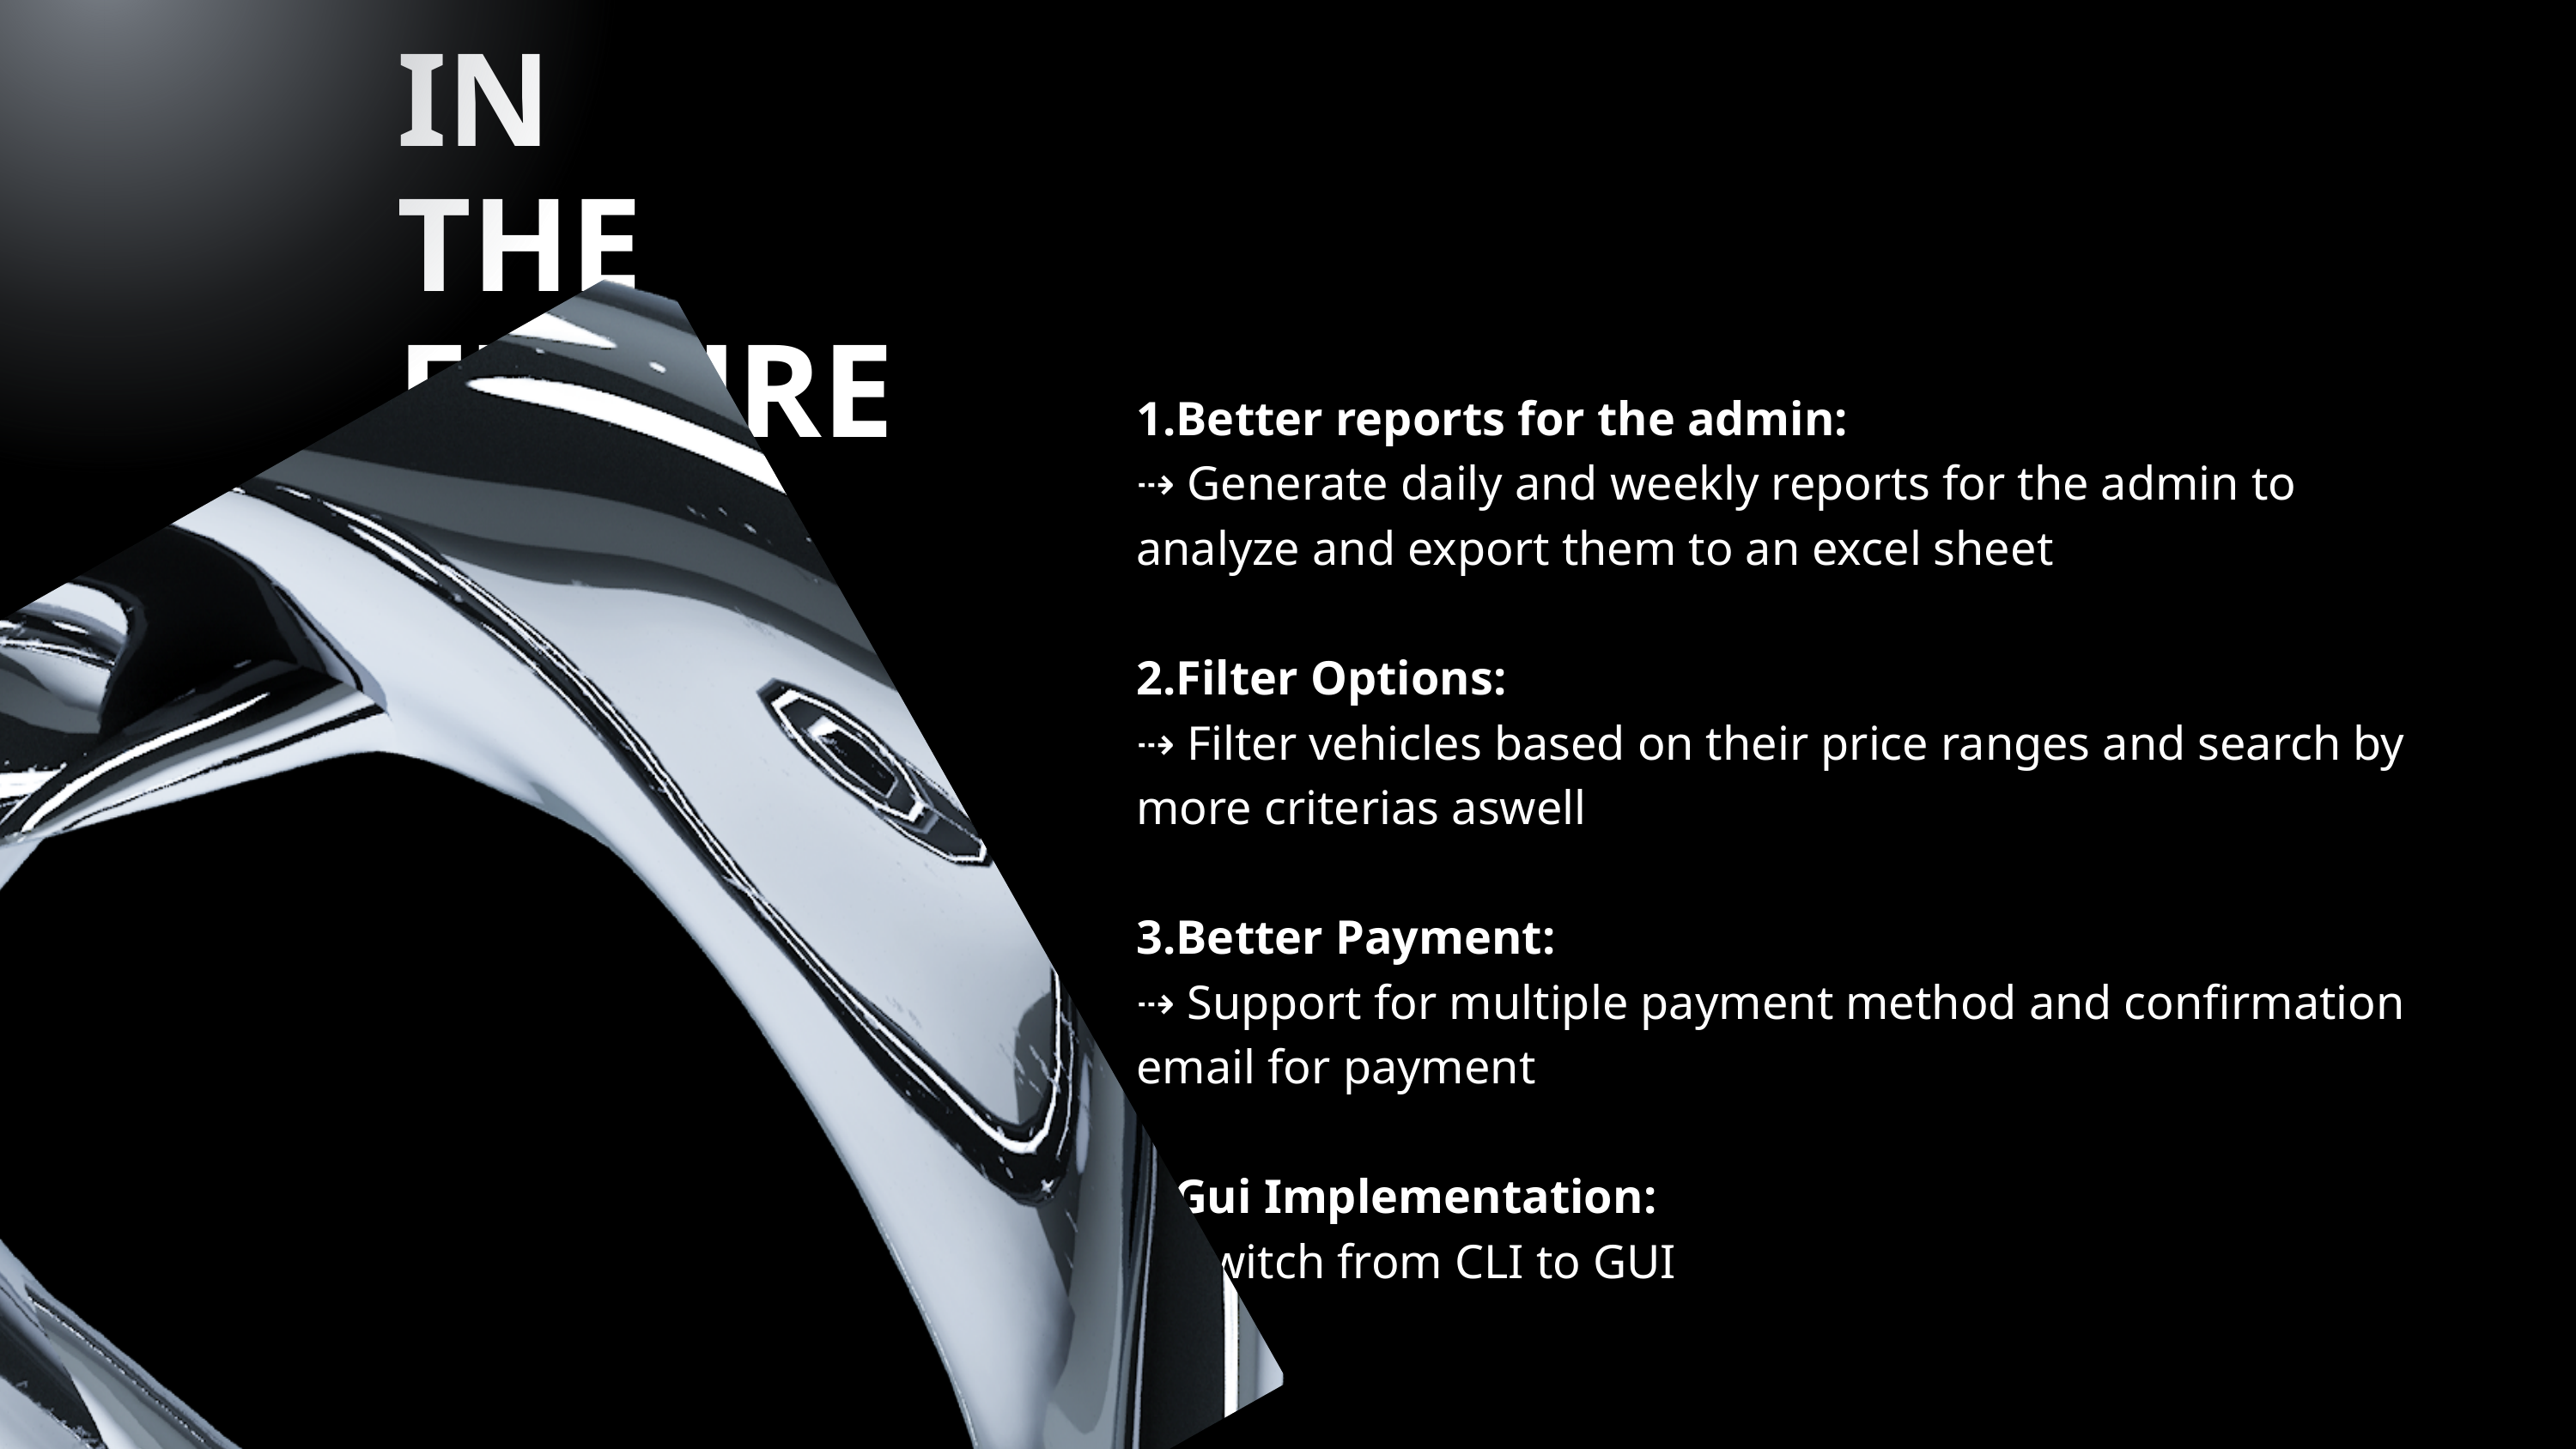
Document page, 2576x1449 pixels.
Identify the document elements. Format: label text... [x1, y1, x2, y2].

text_box [0, 253, 1288, 1449]
text_box IN THE FUTURE [619, 27, 1082, 464]
text_box [0, 0, 619, 476]
text_box 1.Better reports for the admin: ⇢ Generate daily and weekly reports for the admin to analyze and export them to an excel sheet 2.Filter Options: ⇢ Filter vehicles based on their price ranges and search by more criterias aswell 3.Better Payment: ⇢ Support for multiple payment method and confirmation email for payment 4.Gui Implementation: ⇢ switch from CLI to GUI [1136, 379, 2432, 1353]
